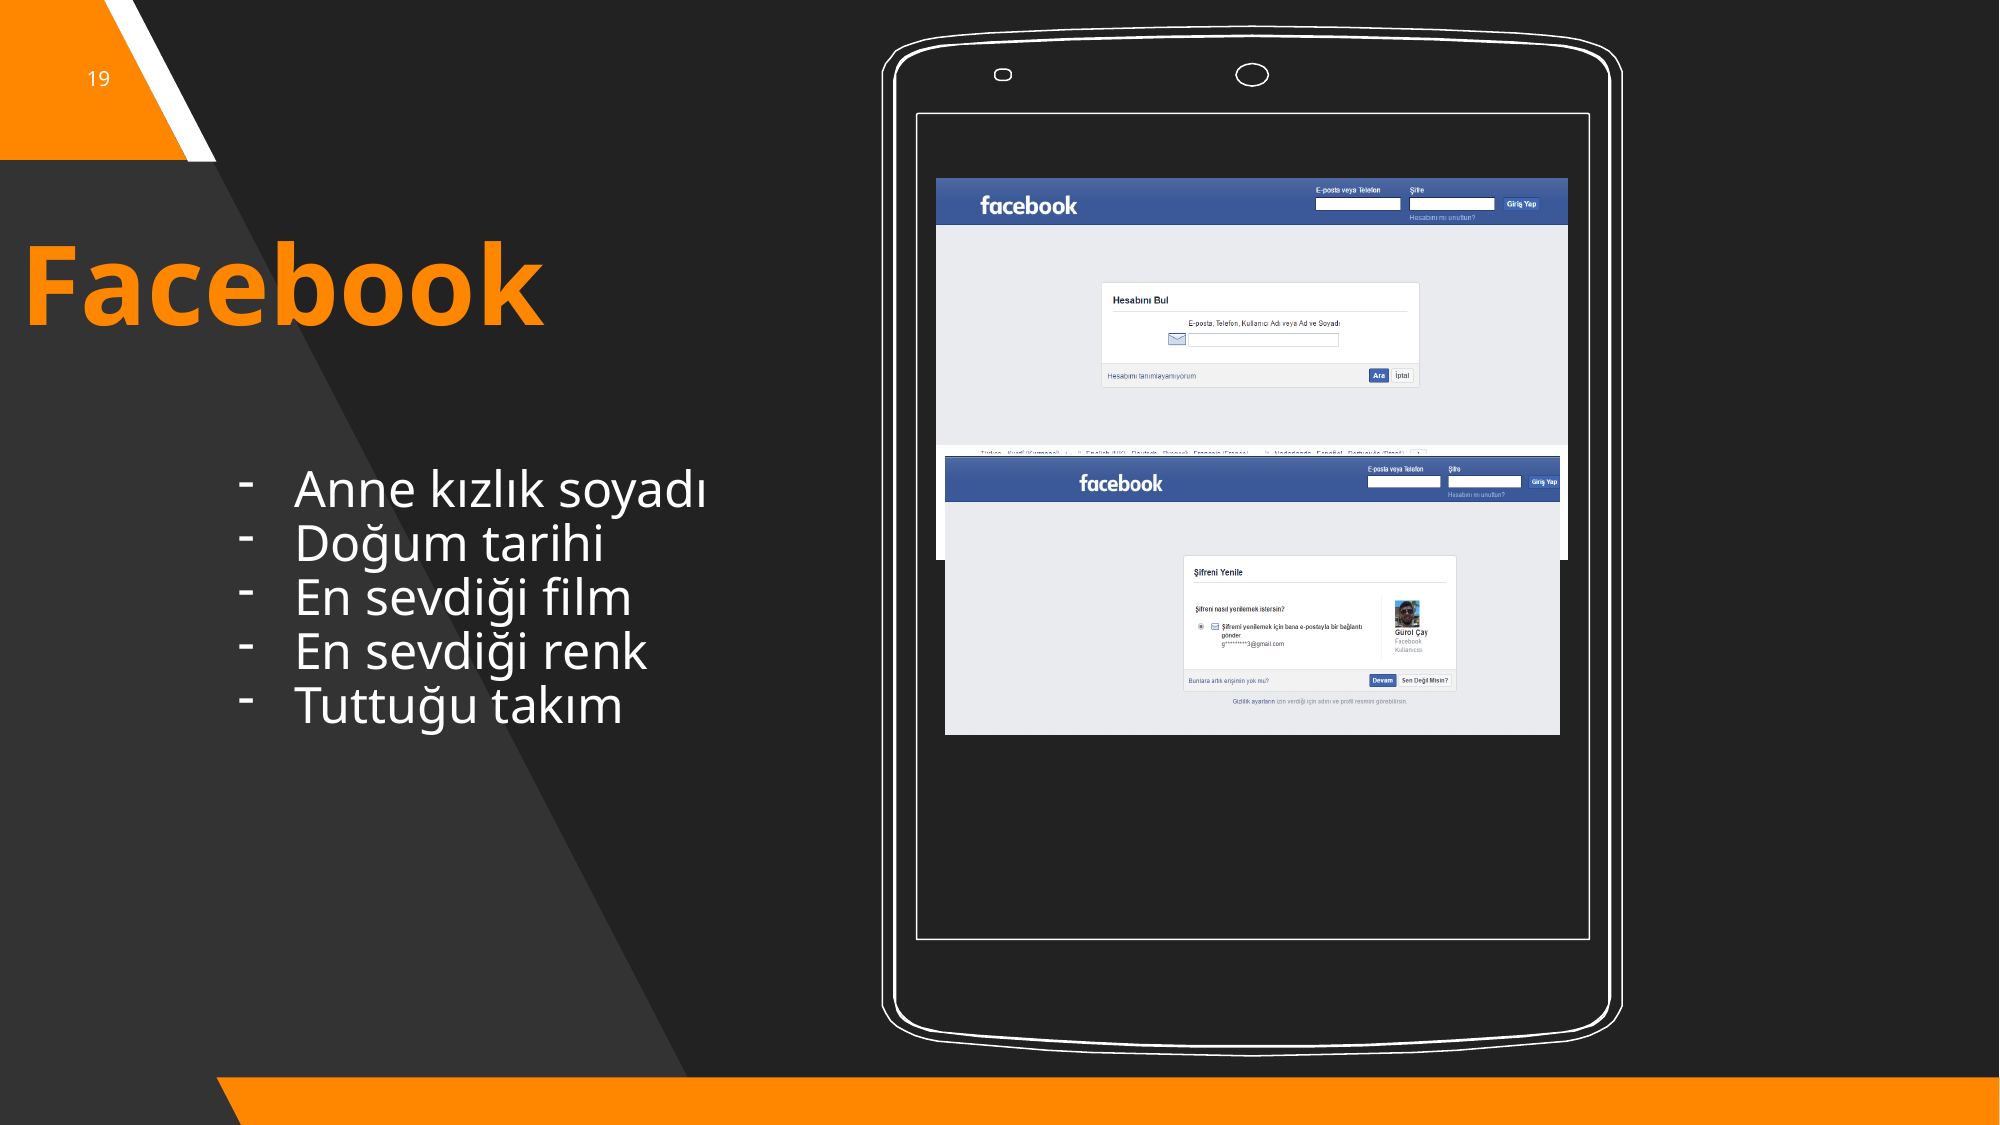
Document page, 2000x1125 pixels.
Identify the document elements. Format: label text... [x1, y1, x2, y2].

picture [936, 178, 1568, 735]
text_box Anne kızlık soyadı Doğum tarihi En sevdiği film En sevdiği renk Tuttuğu takım [223, 456, 724, 796]
list Facebook [0, 43, 610, 945]
slide_number 19 [0, 0, 131, 43]
text_box [882, 26, 1623, 1056]
